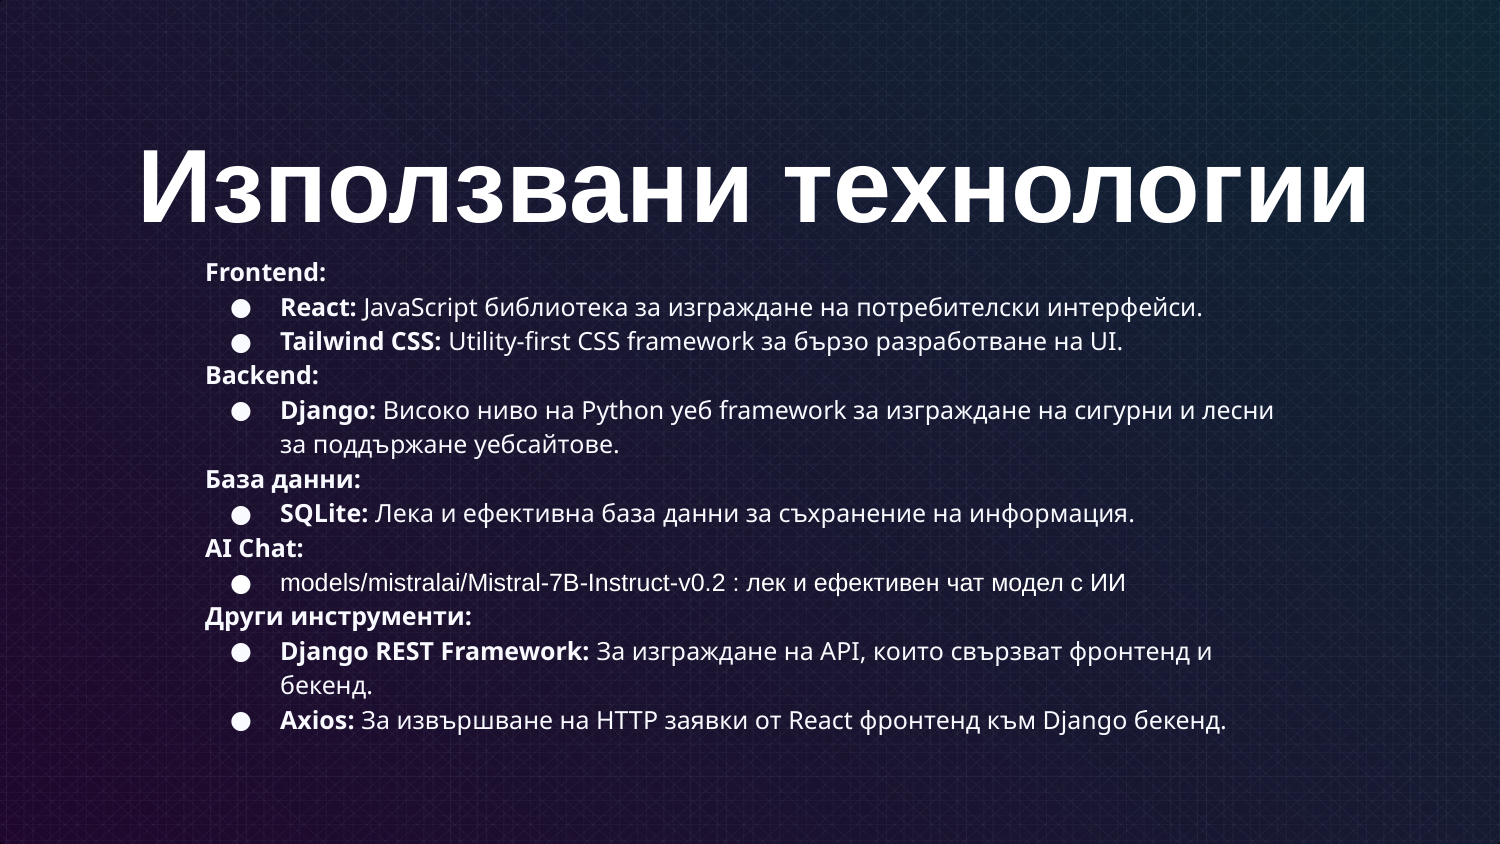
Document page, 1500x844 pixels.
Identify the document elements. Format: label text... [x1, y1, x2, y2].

text_box Използвани технологии [84, 68, 1427, 244]
text_box Frontend: React: JavaScript библиотека за изграждане на потребителски интерфейси. Tailwind CSS: Utility-first CSS framework за бързо разработване на UI. Backend: Django: Високо ниво на Python уеб framework за изграждане на сигурни и лесни за поддържане уебсайтове. База данни: SQLite: Лека и ефективна база данни за съхранение на информация. AI Chat: models/mistralai/Mistral-7B-Instruct-v0.2 : лек и ефективен чат модел с ИИ Други инструменти: Django REST Framework: За изграждане на API, които свързват фронтенд и бекенд. Axios: За извършване на HTTP заявки от React фронтенд към Django бекенд. [190, 237, 1310, 789]
text_box [0, 0, 1500, 844]
